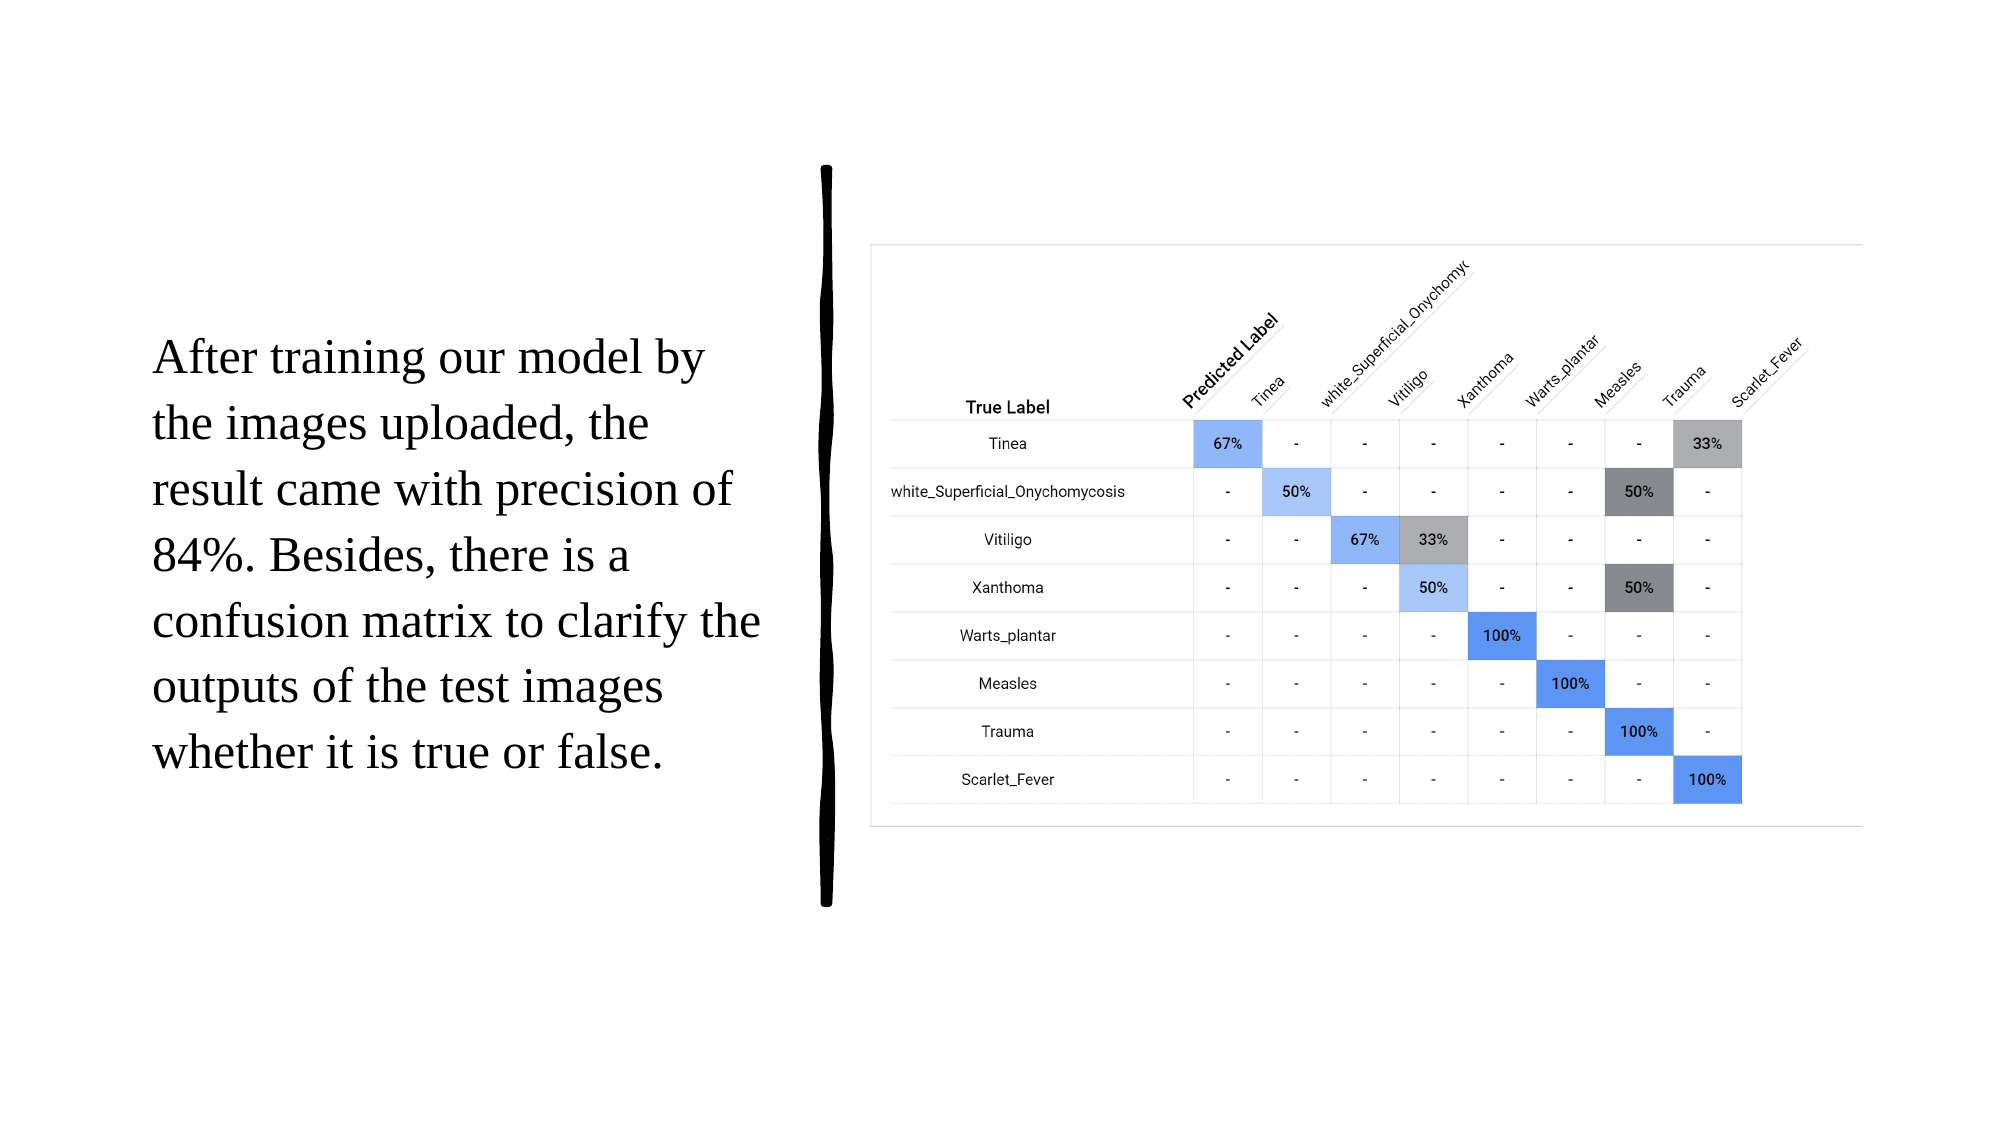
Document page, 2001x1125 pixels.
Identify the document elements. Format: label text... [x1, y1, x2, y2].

list After training our model by the images uploaded, the result came with precision of 84%. Besides, there is a confusion matrix to clarify the outputs of the test images whether it is true or false. [137, 310, 783, 796]
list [869, 244, 1863, 827]
